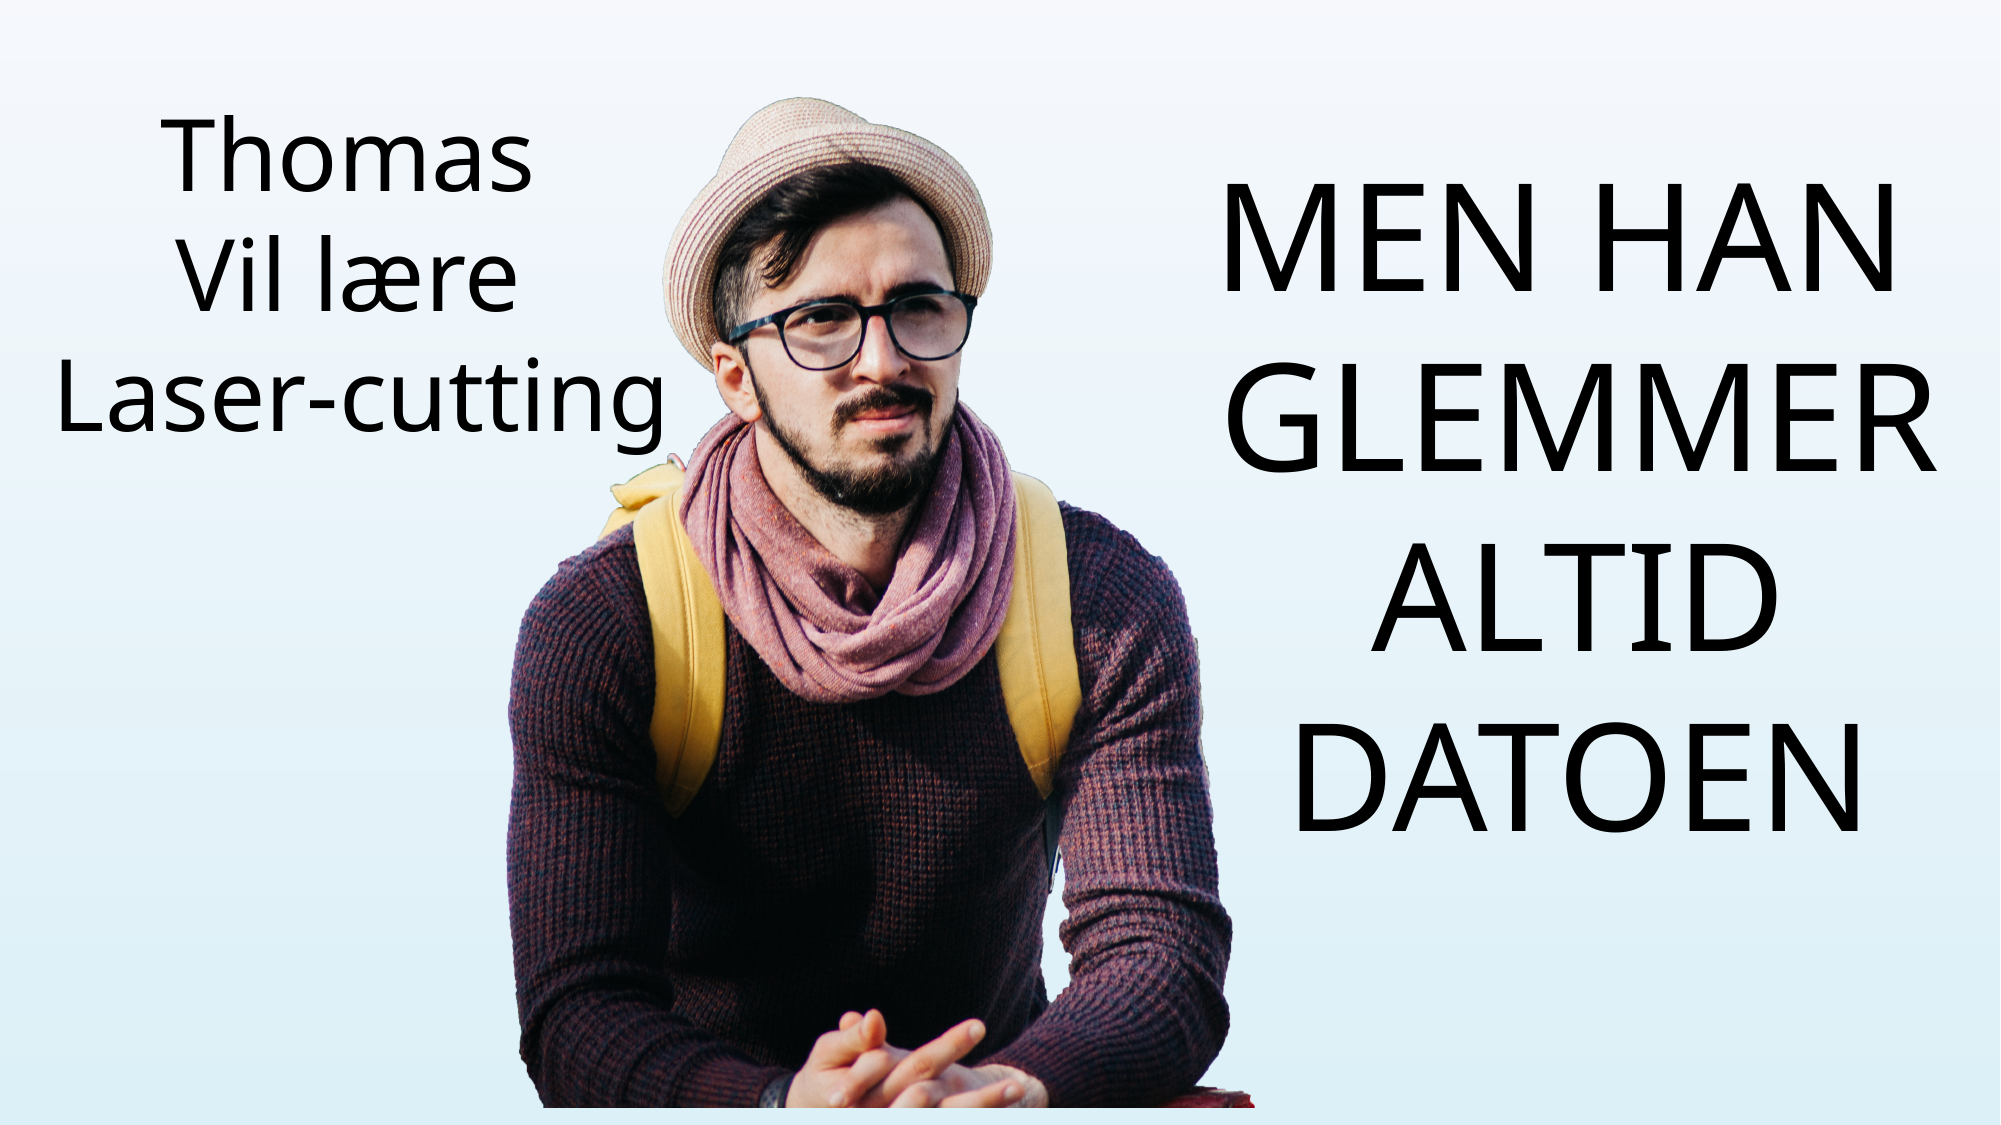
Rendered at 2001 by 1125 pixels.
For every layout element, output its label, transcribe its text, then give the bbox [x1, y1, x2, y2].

picture [484, 56, 1259, 1108]
text_box Thomas Vil lære Laser-cutting [0, 83, 484, 459]
text_box MEN HAN GLEMMER ALTID DATOEN [1259, 134, 1976, 870]
